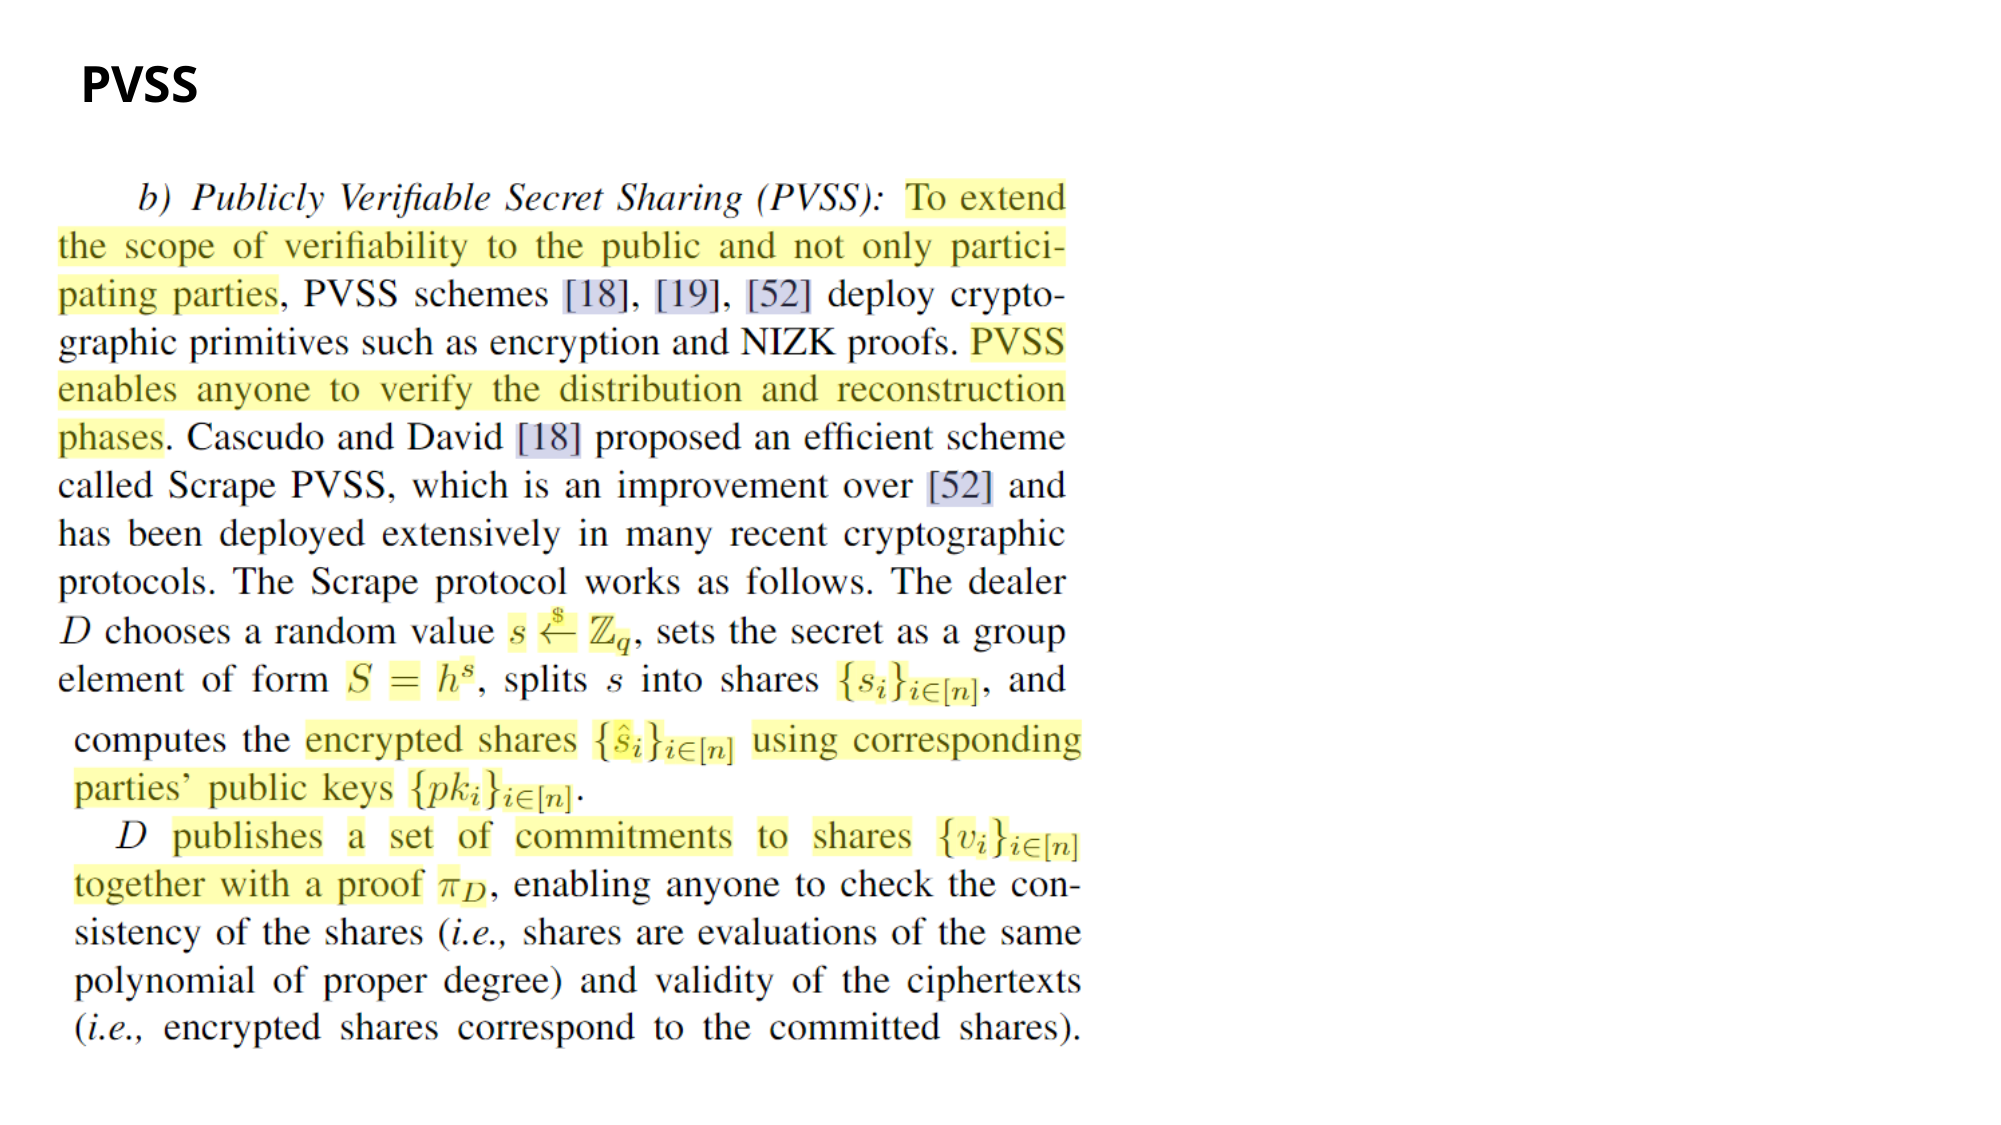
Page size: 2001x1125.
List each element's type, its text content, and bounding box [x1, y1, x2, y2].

text_box PVSS [65, 44, 654, 120]
picture [46, 178, 1090, 1053]
